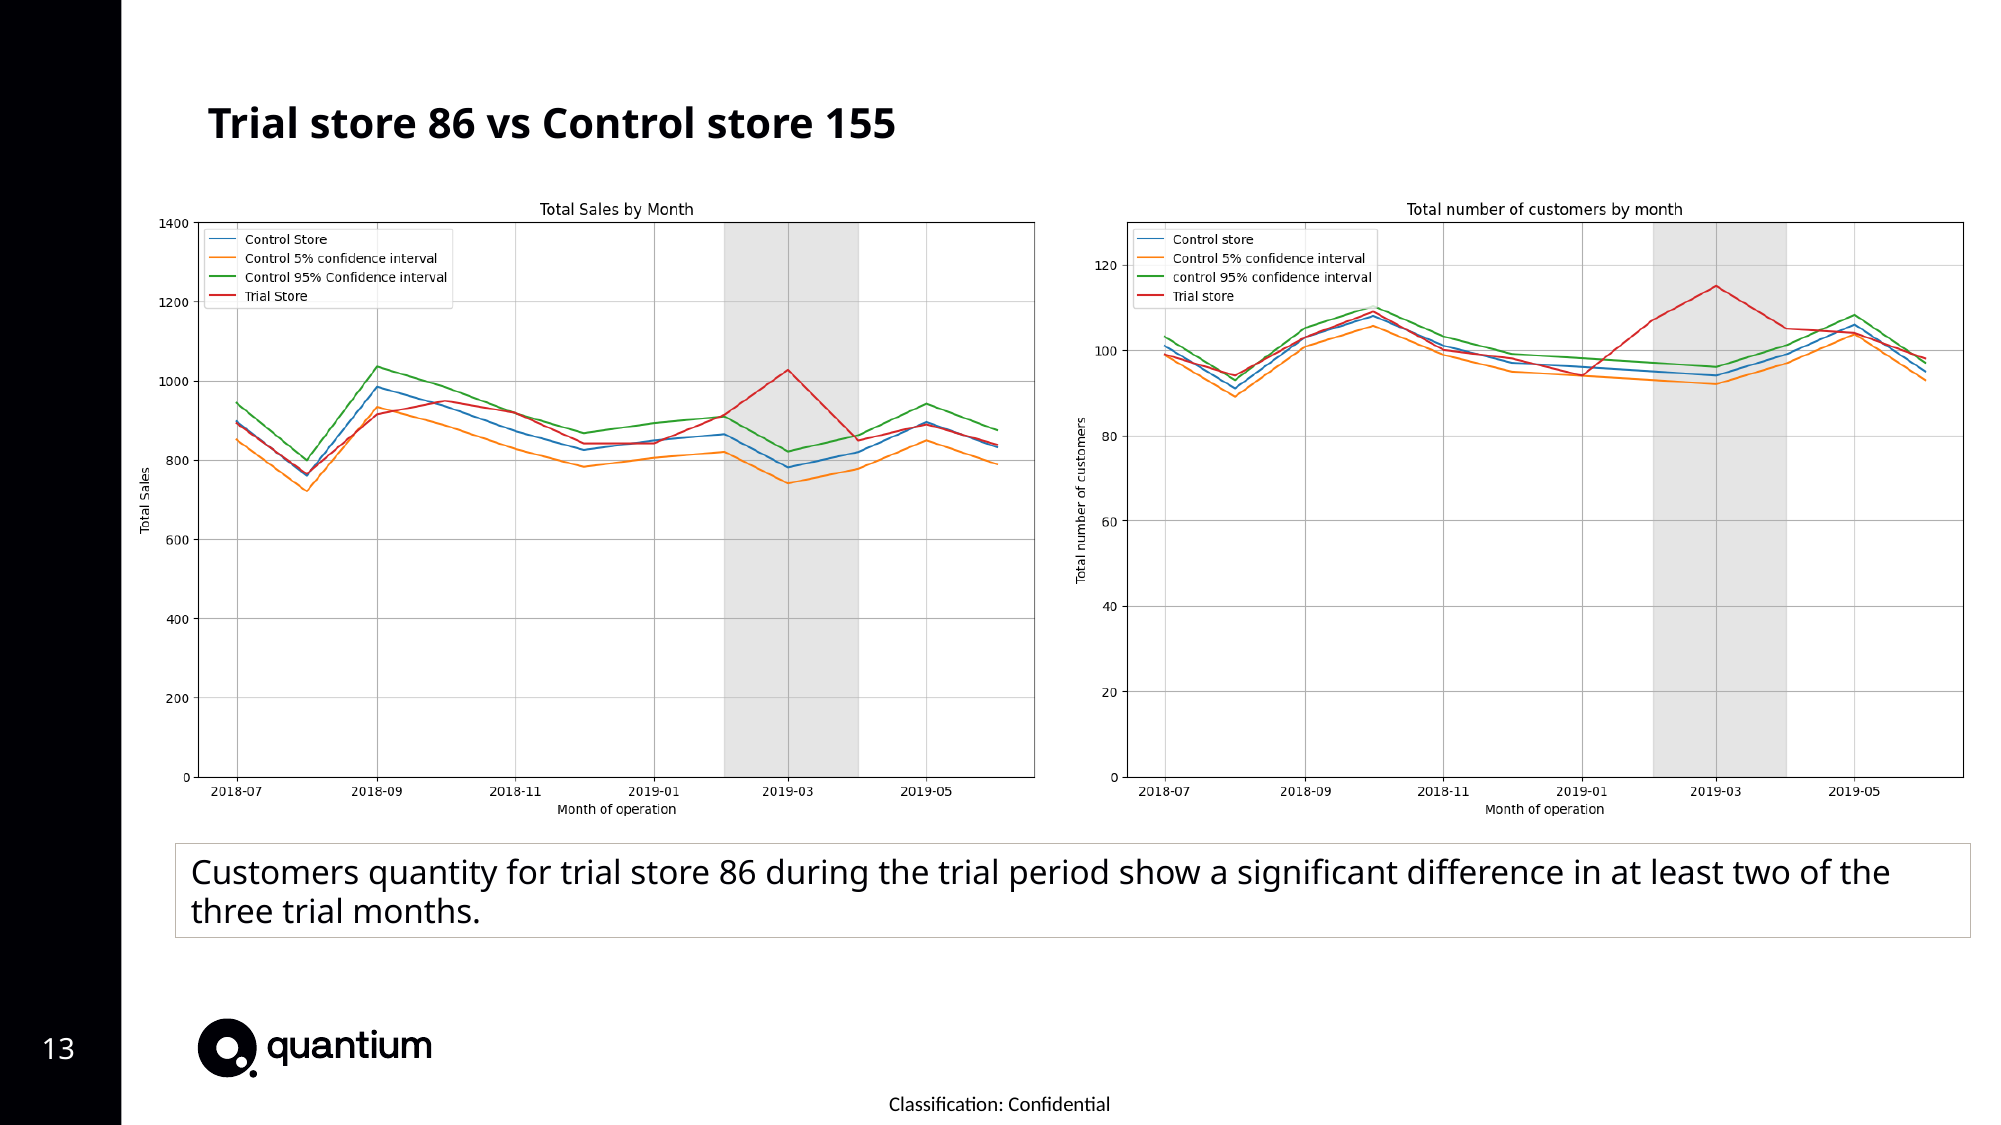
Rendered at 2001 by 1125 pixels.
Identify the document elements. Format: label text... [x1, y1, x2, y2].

text_box Customers quantity for trial store 86 during the trial period show a significant difference in at least two of the three trial months. [175, 843, 1971, 938]
picture [131, 193, 1044, 824]
picture [1066, 193, 1971, 824]
text_box Trial store 86 vs Control store 155 [207, 96, 1927, 232]
